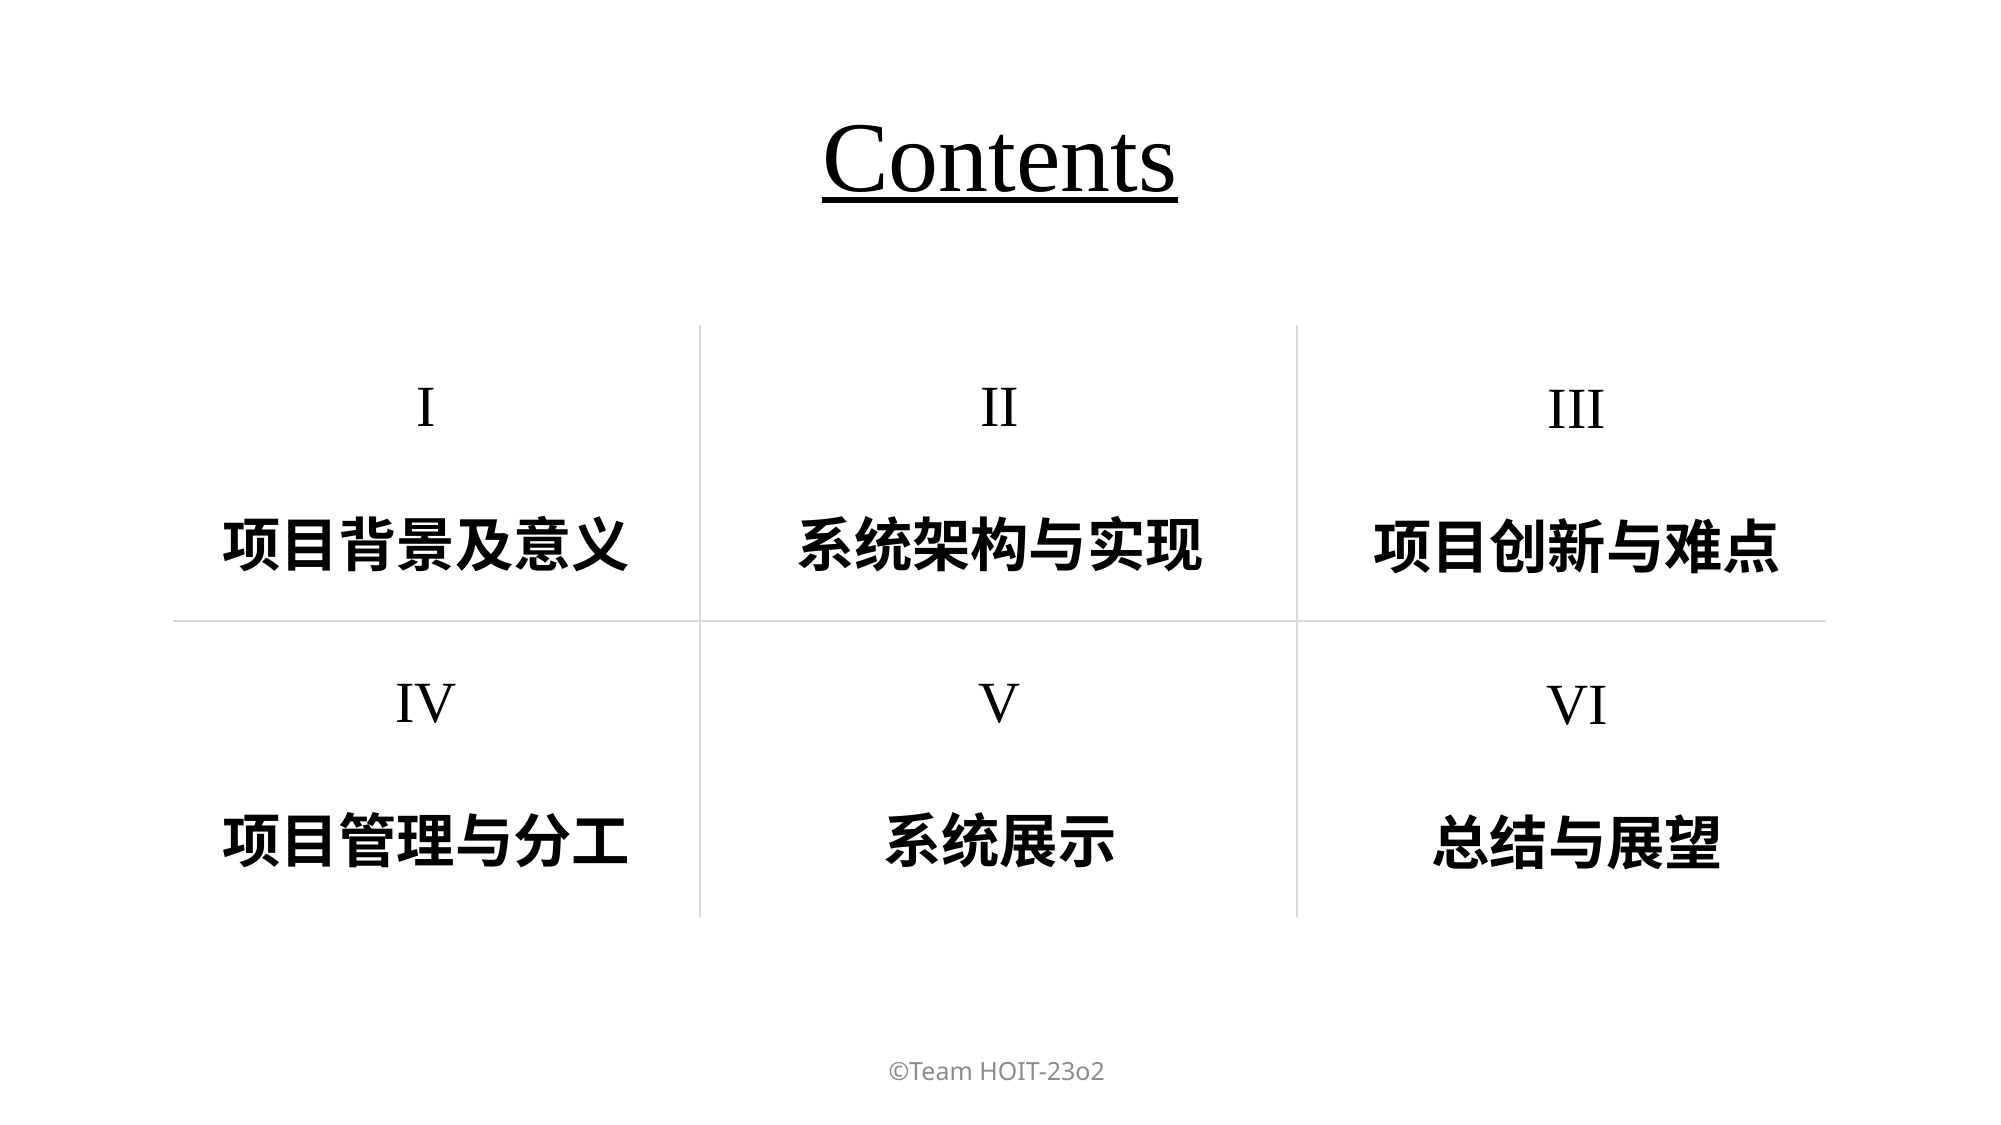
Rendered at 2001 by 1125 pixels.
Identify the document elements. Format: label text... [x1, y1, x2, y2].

text_box IV 项目管理与分工 [188, 622, 664, 918]
text_box Contents [714, 84, 1286, 219]
text_box III 项目创新与难点 [1339, 326, 1815, 620]
text_box I 项目背景及意义 [188, 324, 664, 620]
text_box V 系统展示 [762, 622, 1238, 918]
text_box II 系统架构与实现 [762, 324, 1238, 620]
footer ©Team HOIT-23o2 [662, 1042, 1338, 1103]
text_box VI 总结与展望 [1339, 622, 1815, 920]
